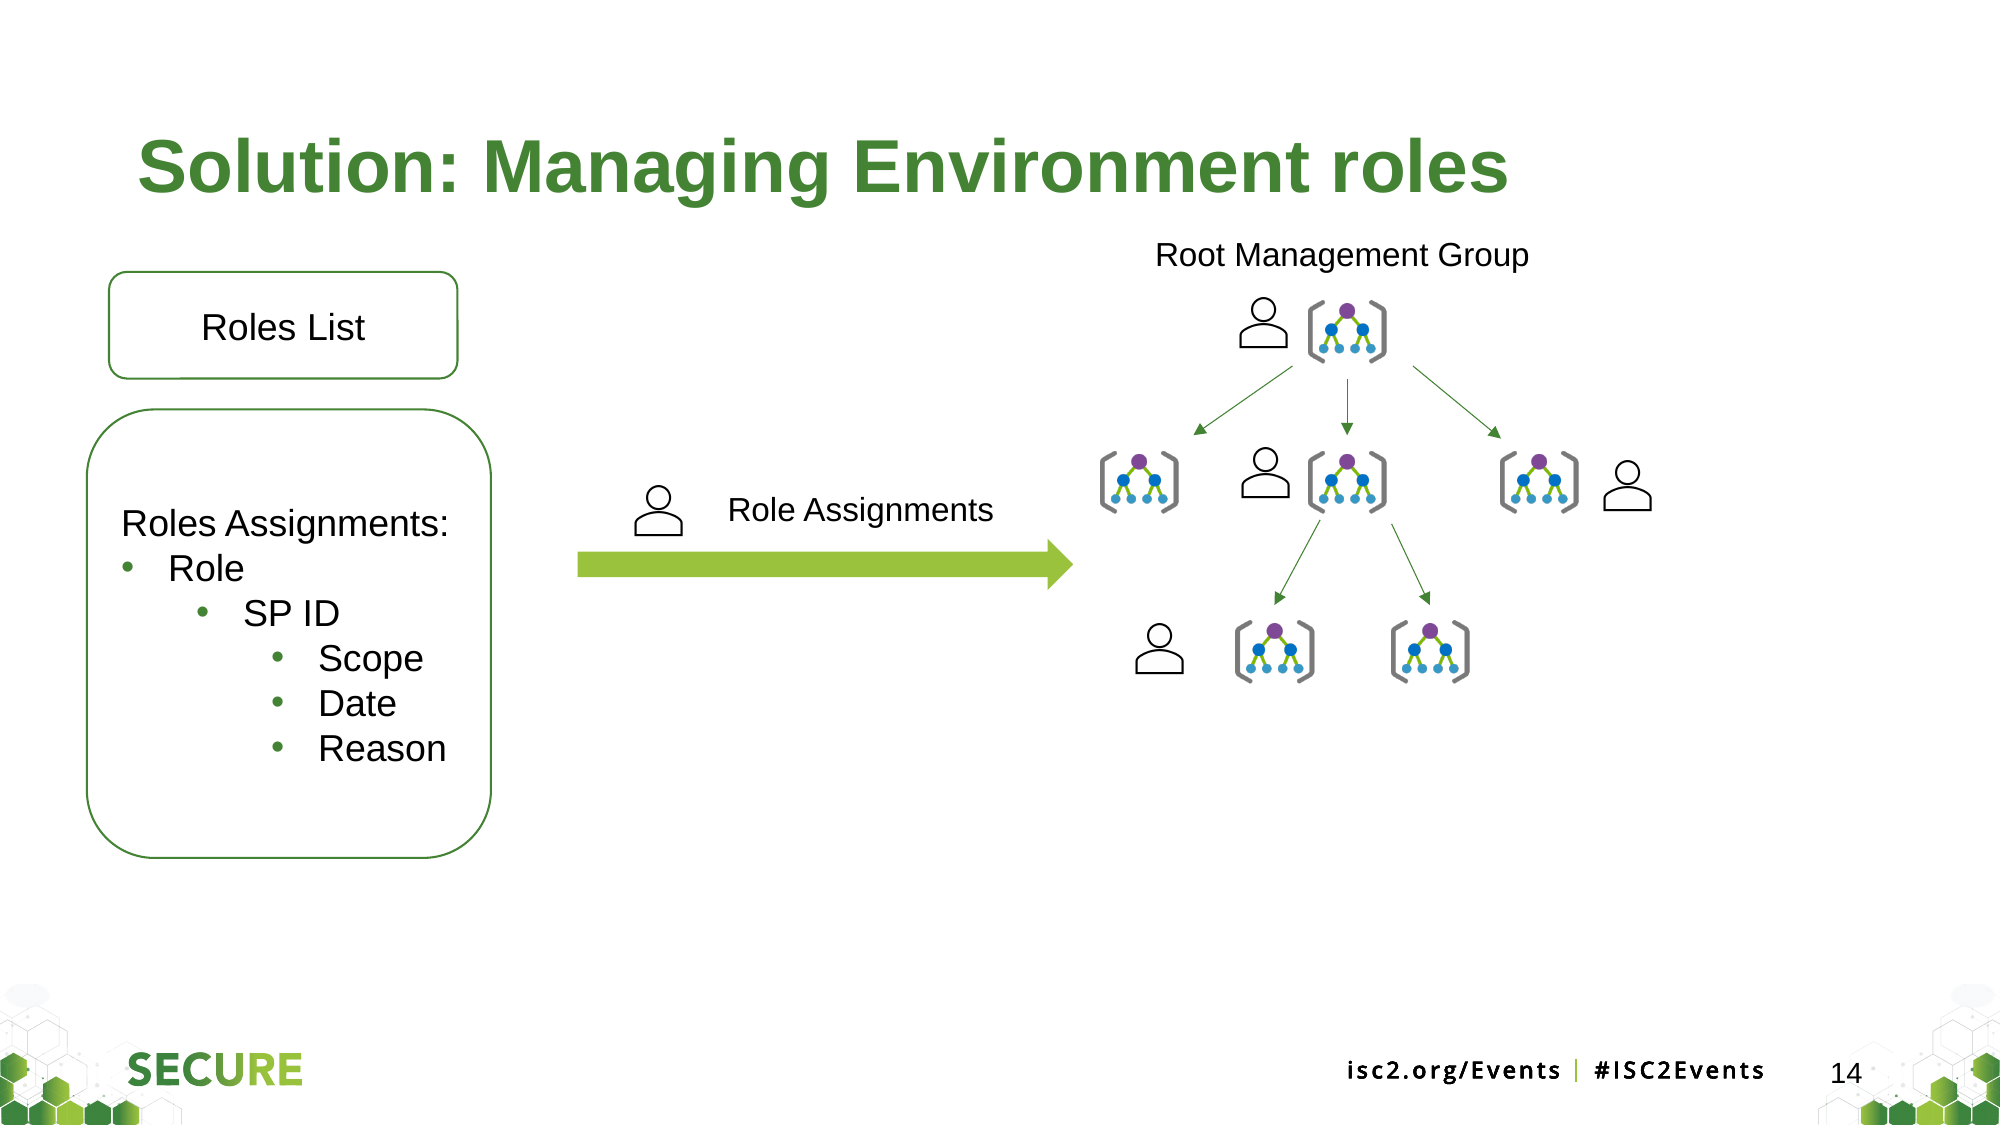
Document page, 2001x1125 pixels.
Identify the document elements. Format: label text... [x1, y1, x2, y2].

picture [1231, 435, 1402, 529]
picture [0, 984, 312, 1125]
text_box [1274, 519, 1321, 606]
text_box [1412, 365, 1502, 439]
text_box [1193, 365, 1293, 436]
text_box Role Assignments [712, 485, 1016, 537]
text_box [576, 536, 1075, 593]
text_box Root Management Group [1139, 230, 1555, 281]
picture [1375, 604, 1485, 699]
text_box Roles List [107, 270, 459, 380]
picture [1219, 604, 1330, 699]
text_box Roles Assignments: Role SP ID Scope Date Reason [85, 408, 492, 859]
picture [1125, 614, 1194, 683]
title Solution: Managing Environment roles [137, 59, 1863, 278]
picture [1749, 984, 2000, 1125]
picture [1083, 435, 1194, 529]
picture [1484, 435, 1662, 529]
picture [1229, 284, 1402, 379]
slide_number 14 [1789, 1041, 1863, 1102]
picture [624, 476, 693, 545]
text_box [1391, 523, 1430, 605]
